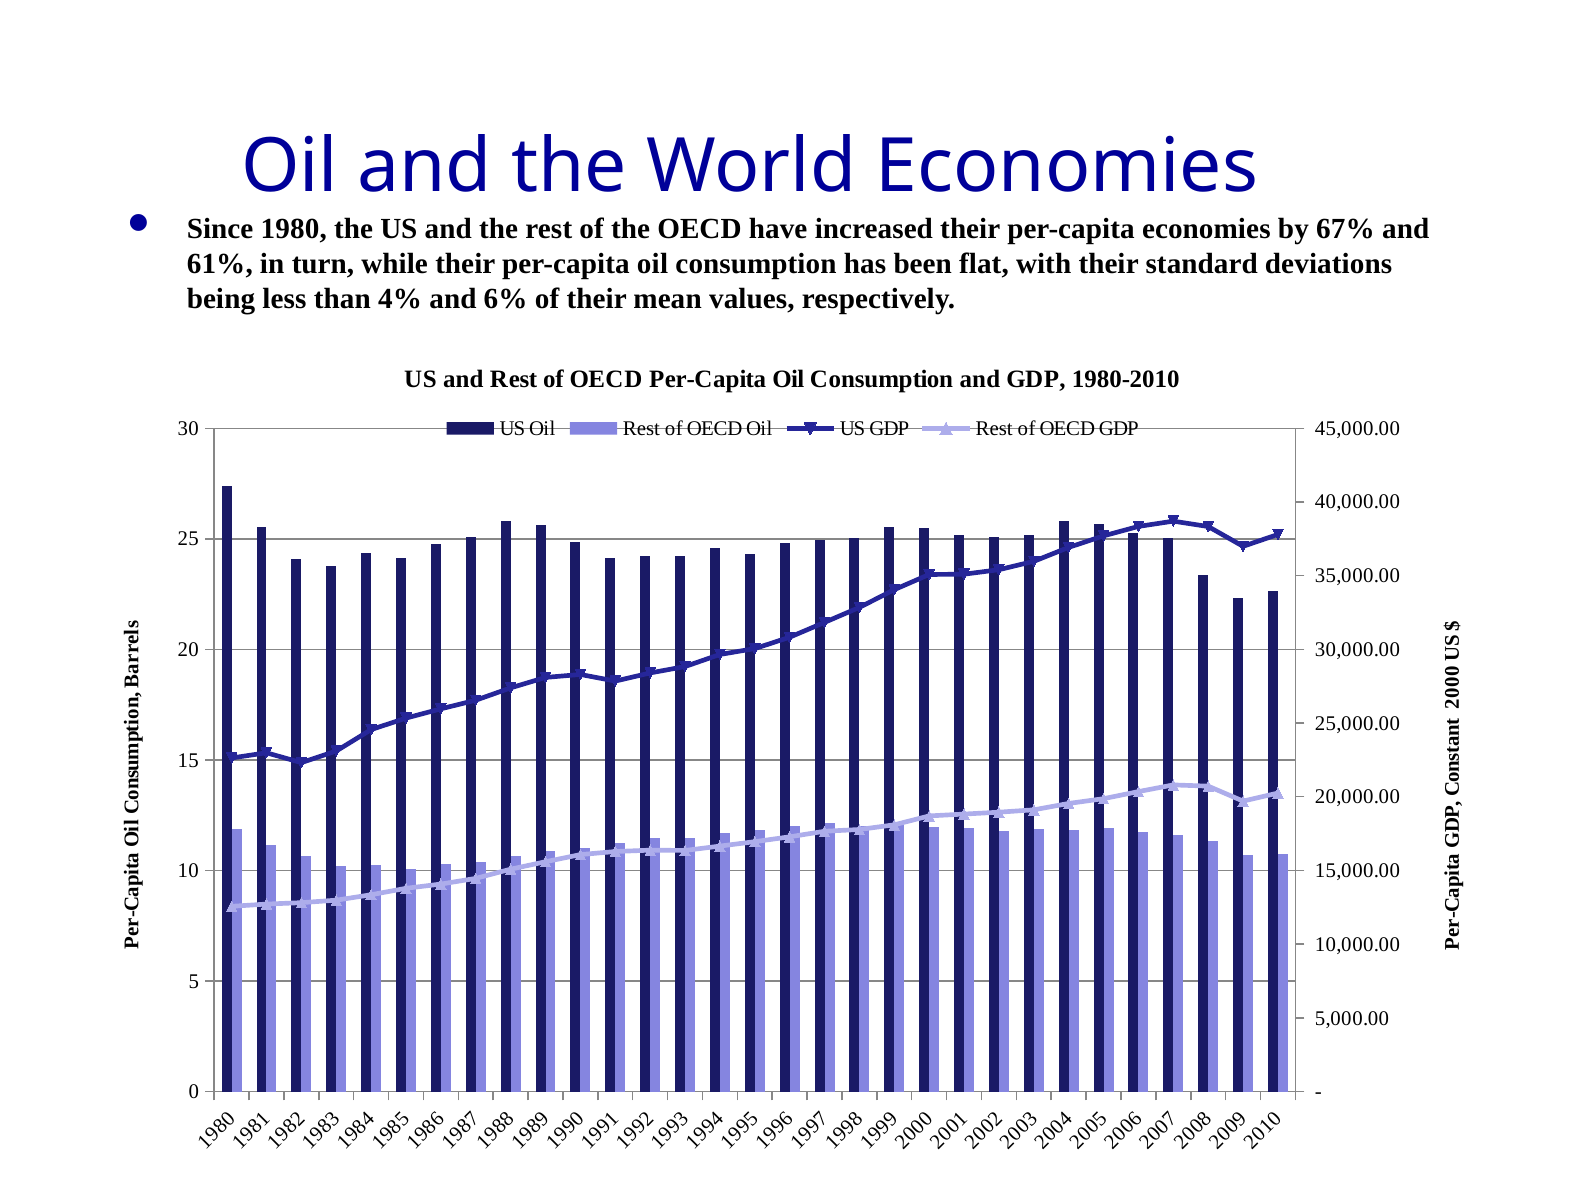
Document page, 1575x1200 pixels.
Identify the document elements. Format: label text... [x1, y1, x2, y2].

title Oil and the World Economies [112, 71, 1388, 201]
chart [86, 333, 1499, 1171]
list Since 1980, the US and the rest of the OECD have increased their per-capita economies by 67% and 61%, in turn, while their per-capita oil consumption has been flat, with their standard deviations being less than 4% and 6% of their mean values, respectively. [112, 201, 1463, 332]
